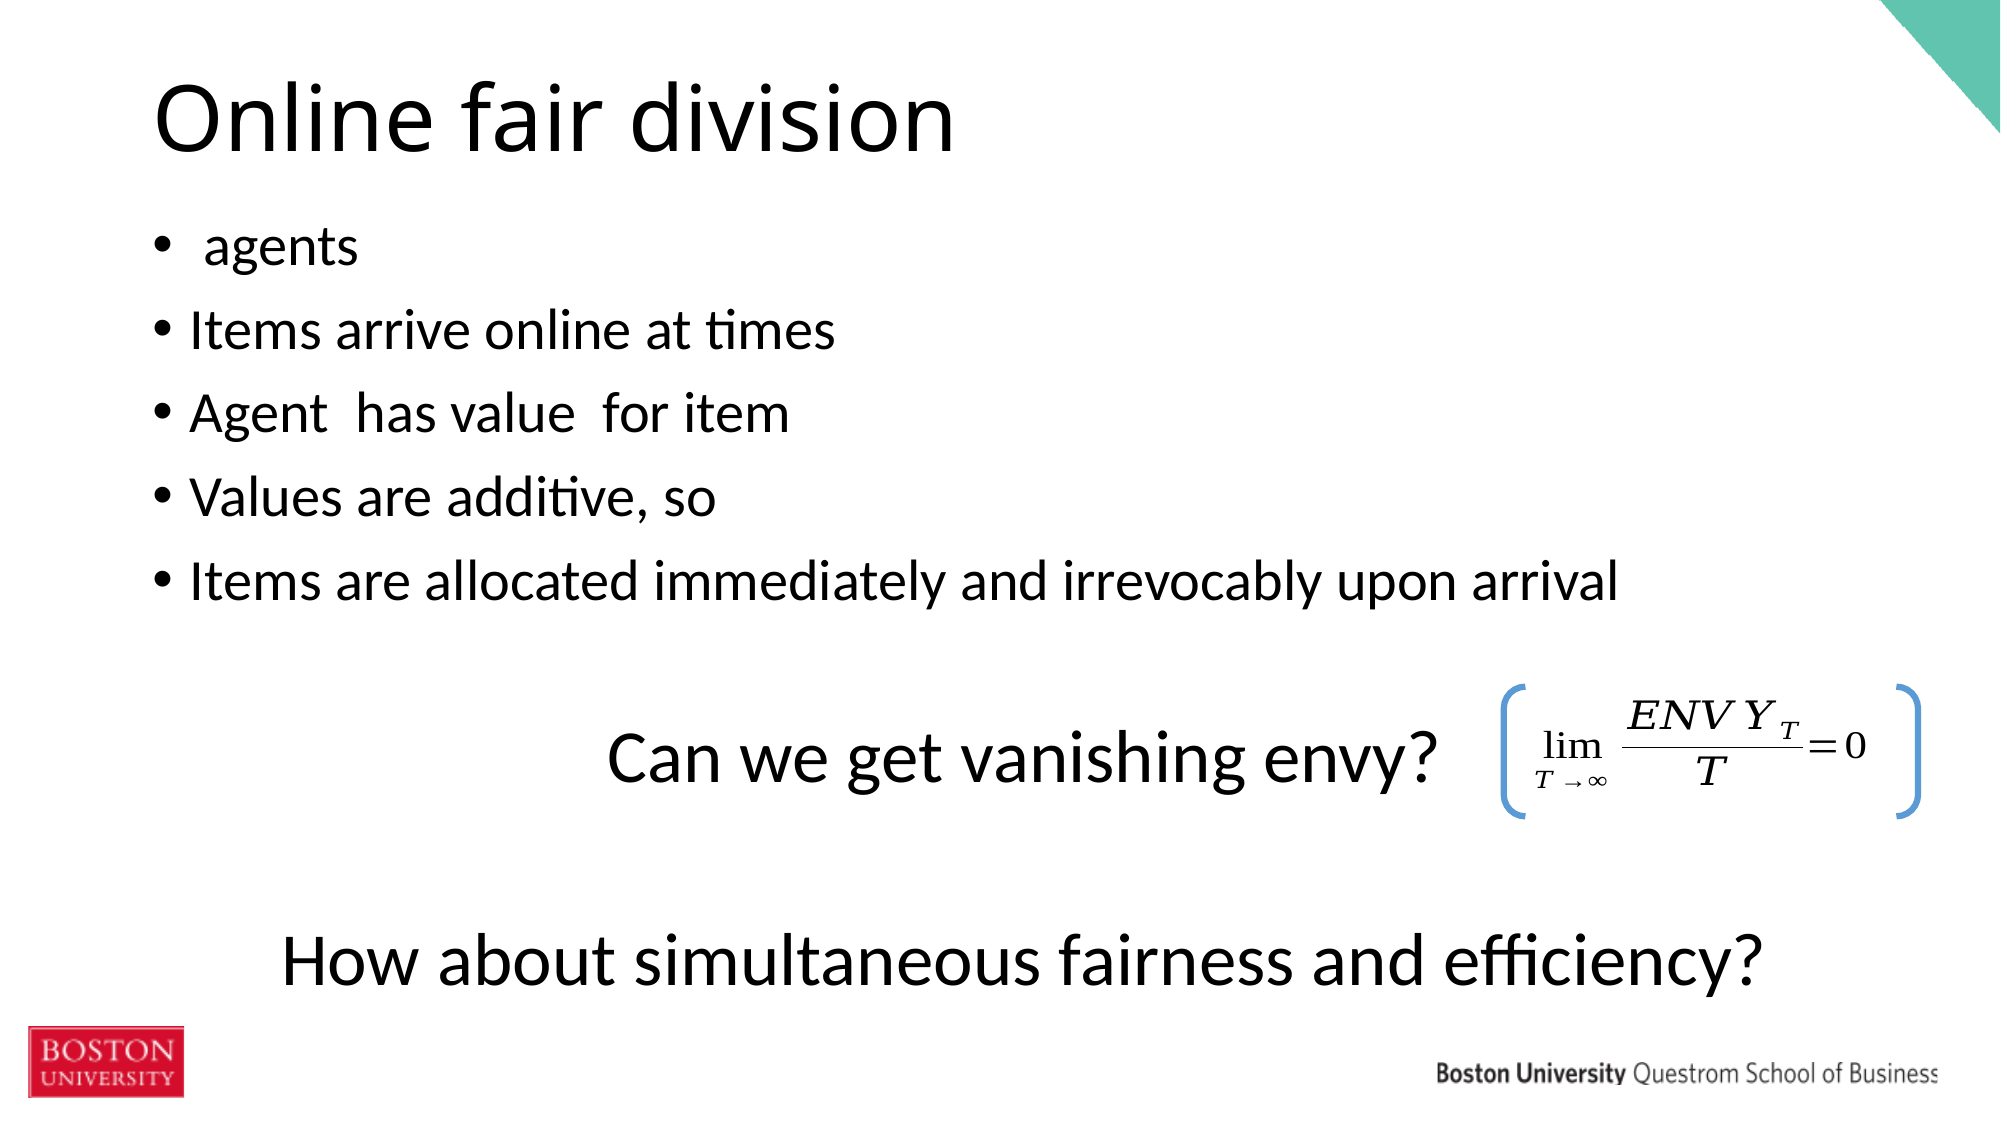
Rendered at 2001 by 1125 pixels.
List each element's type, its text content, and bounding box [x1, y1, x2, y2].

picture [1821, 0, 2001, 159]
title Online fair division [137, 59, 1863, 185]
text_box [1503, 686, 1919, 817]
